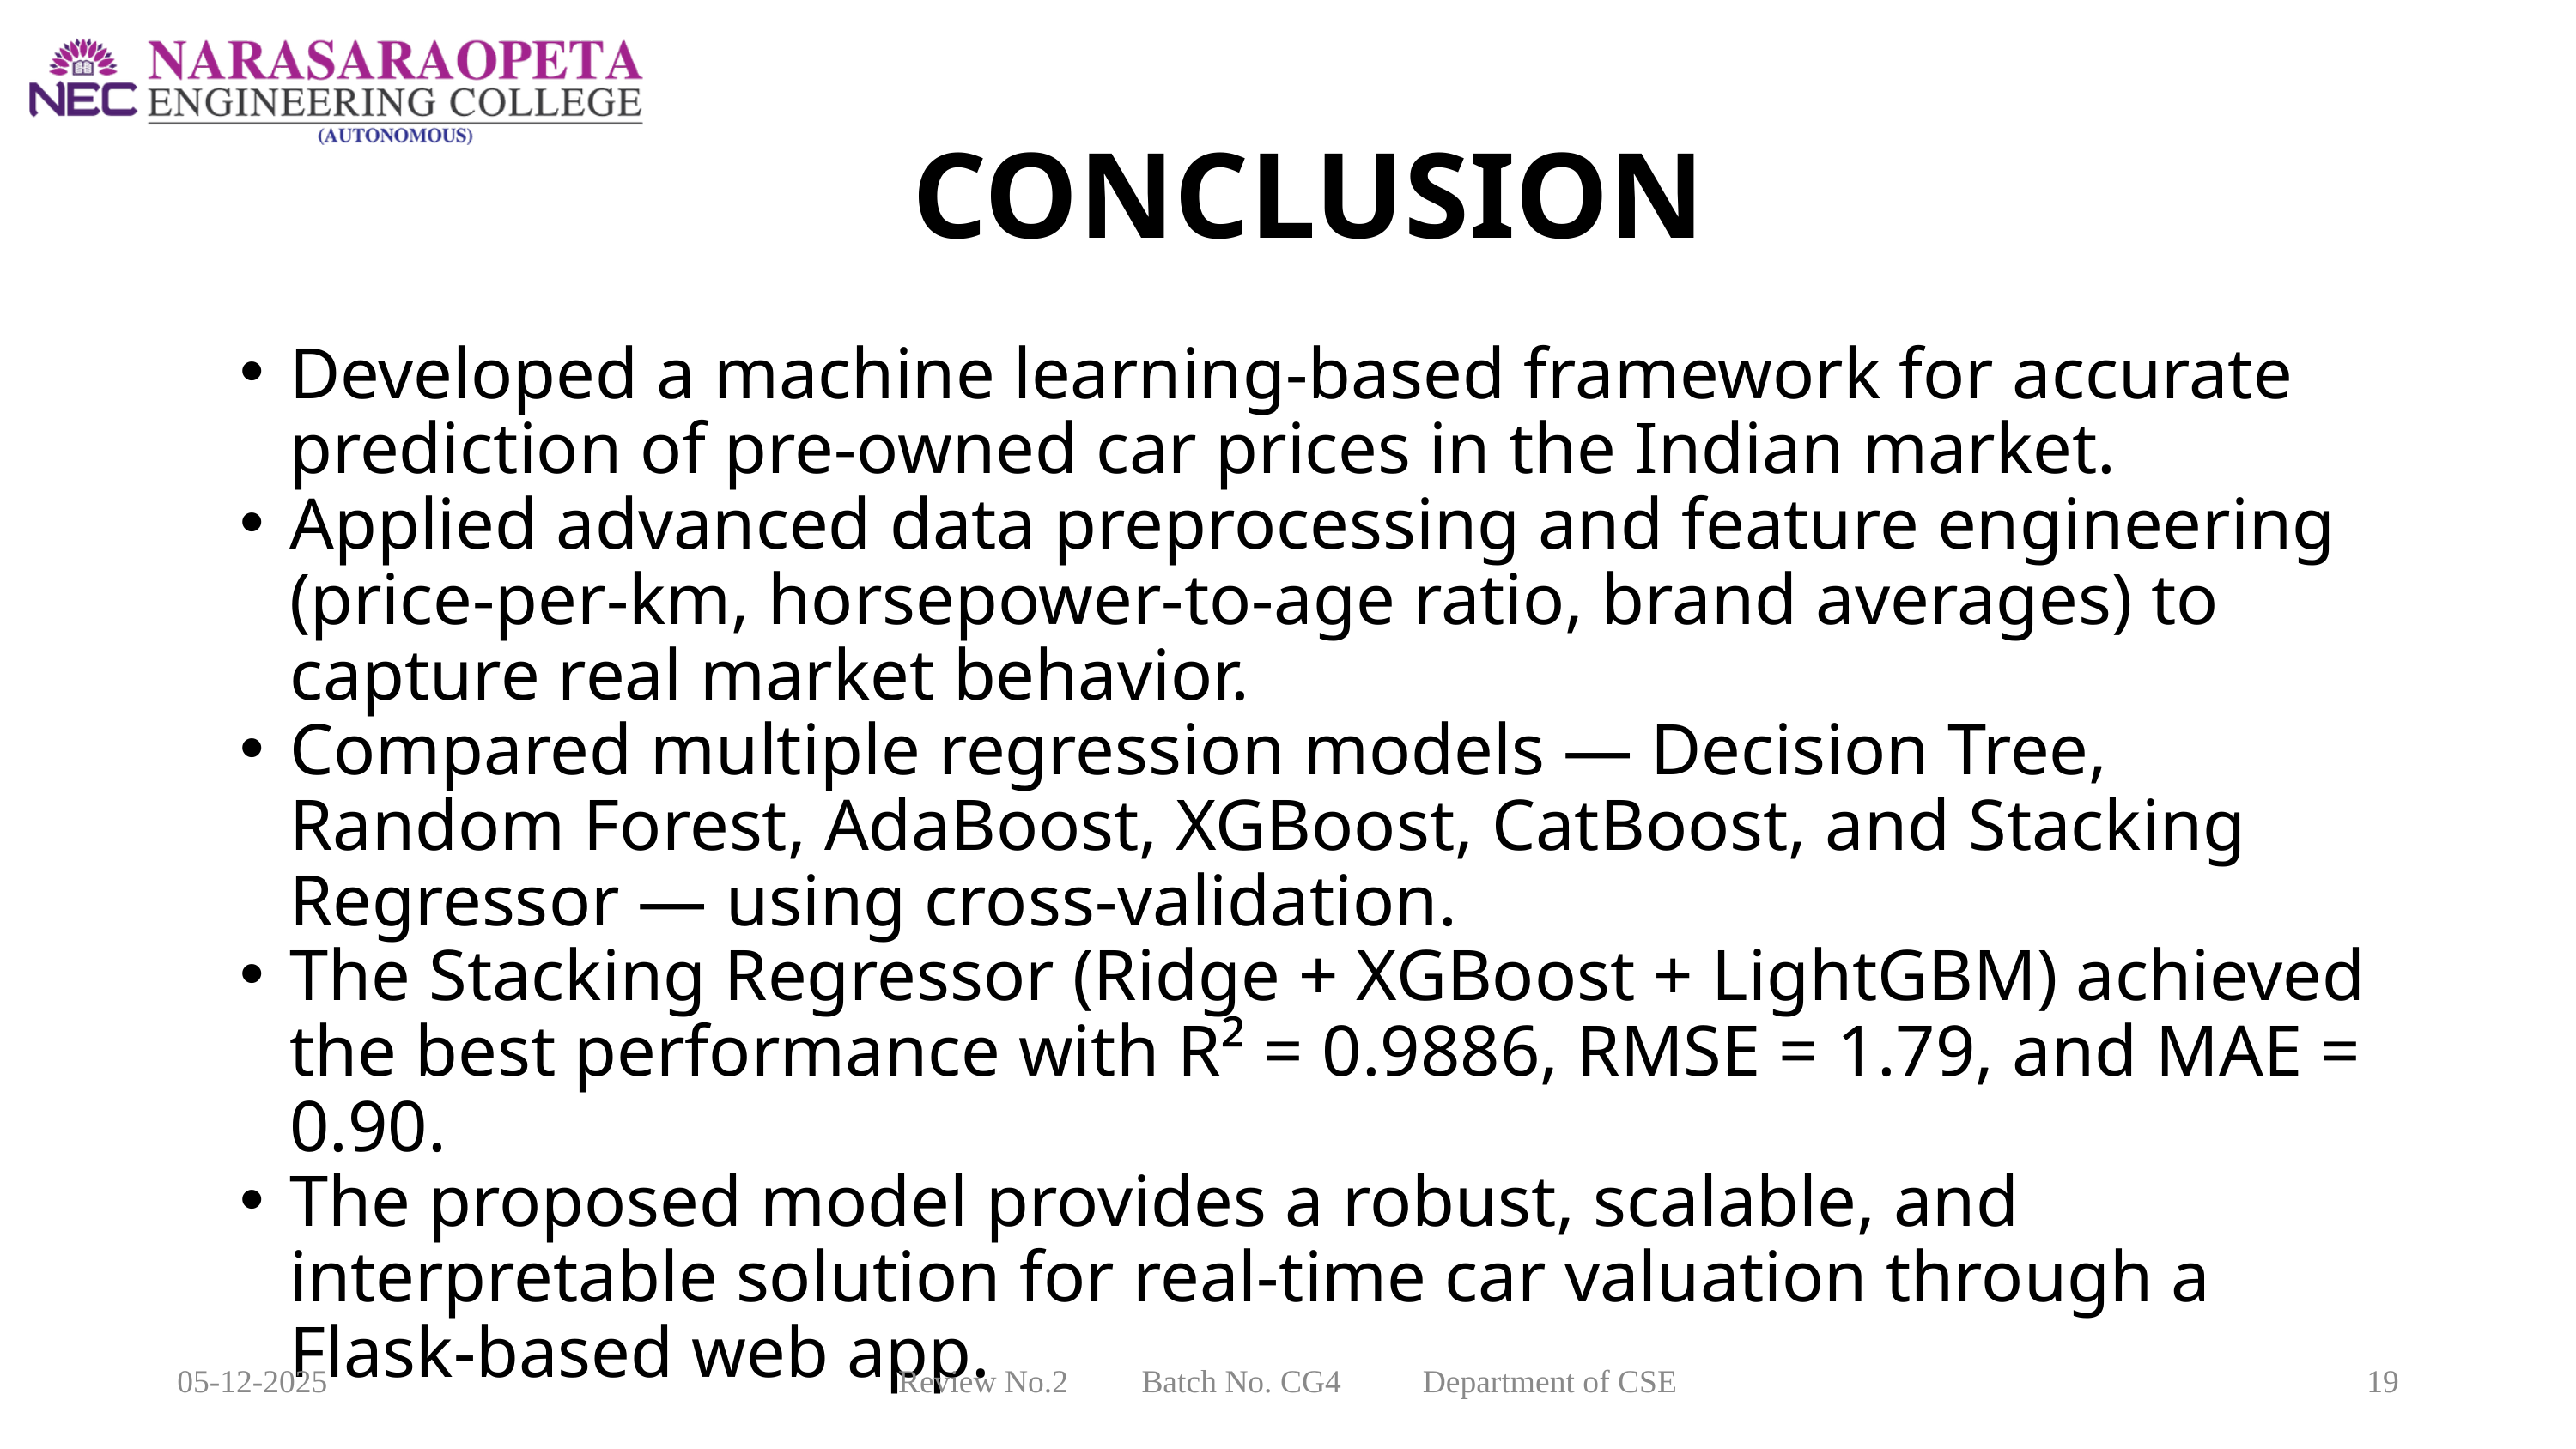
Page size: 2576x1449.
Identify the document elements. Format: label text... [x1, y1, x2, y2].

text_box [249, 76, 2399, 316]
text_box Developed a machine learning-based framework for accurate prediction of pre-owned car prices in the Indian market. Applied advanced data preprocessing and feature engineering (price-per-km, horsepower-to-age ratio, brand averages) to capture real market behavior. Compared multiple regression models — Decision Tree, Random Forest, AdaBoost, XGBoost, CatBoost, and Stacking Regressor — using cross-validation. The Stacking Regressor (Ridge + XGBoost + LightGBM) achieved the best performance with R² = 0.9886, RMSE = 1.79, and MAE = 0.90. The proposed model provides a robust, scalable, and interpretable solution for real-time car valuation through a Flask-based web app. [190, 336, 2386, 1449]
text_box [1819, 1342, 2399, 1421]
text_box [853, 1342, 1723, 1421]
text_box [176, 1342, 757, 1421]
text_box [29, 38, 643, 145]
